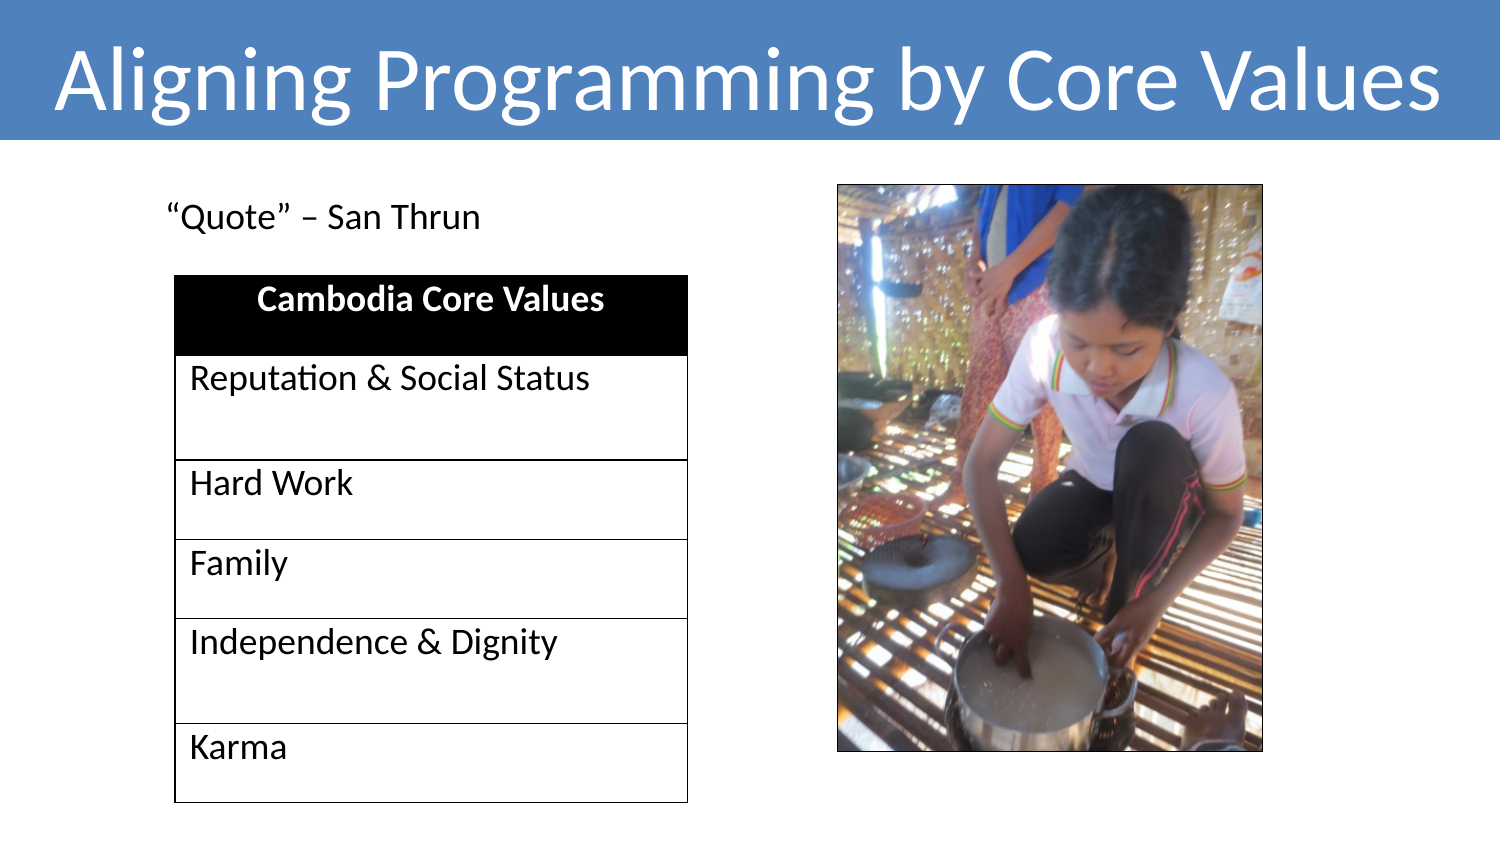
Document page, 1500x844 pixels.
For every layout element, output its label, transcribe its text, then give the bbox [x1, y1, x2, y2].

picture [837, 184, 1263, 752]
table_cell Independence & Dignity [176, 619, 687, 723]
text_box “Quote” – San Thrun [149, 184, 763, 245]
table_cell Reputation & Social Status [176, 356, 687, 459]
title Aligning Programming by Core Values [36, 2, 1462, 144]
table_header Cambodia Core Values [176, 277, 687, 354]
table_cell Hard Work [176, 461, 687, 539]
table_cell Karma [176, 724, 687, 802]
table_cell Family [176, 540, 687, 618]
